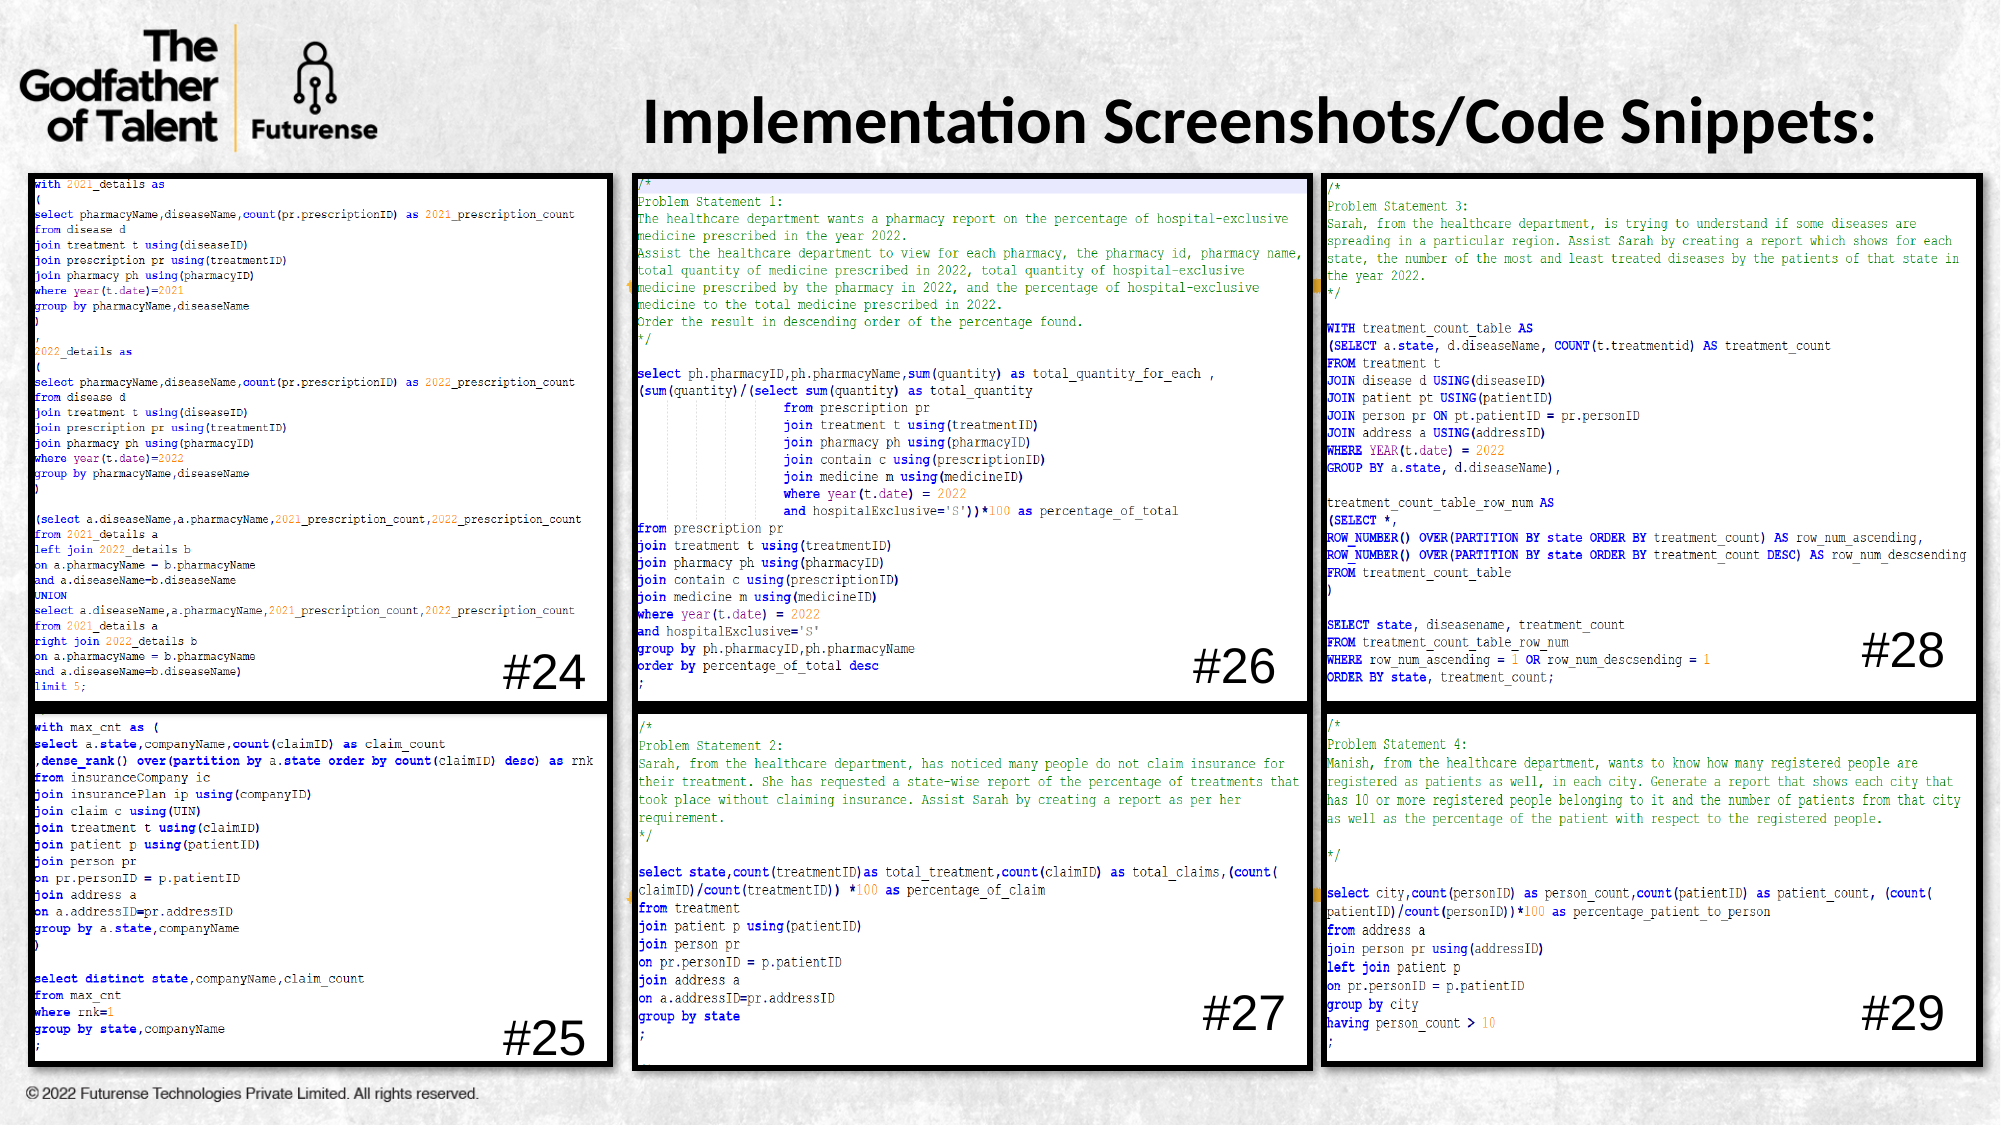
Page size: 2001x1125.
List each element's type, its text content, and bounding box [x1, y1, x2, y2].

text_box Implementation Screenshots/Code Snippets: [627, 63, 1942, 164]
text_box #25 [472, 997, 617, 1073]
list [34, 178, 607, 702]
text_box #27 [1307, 973, 1317, 1049]
text_box #24 [472, 631, 617, 707]
picture [0, 0, 2001, 1125]
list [34, 713, 607, 1062]
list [637, 178, 1307, 702]
